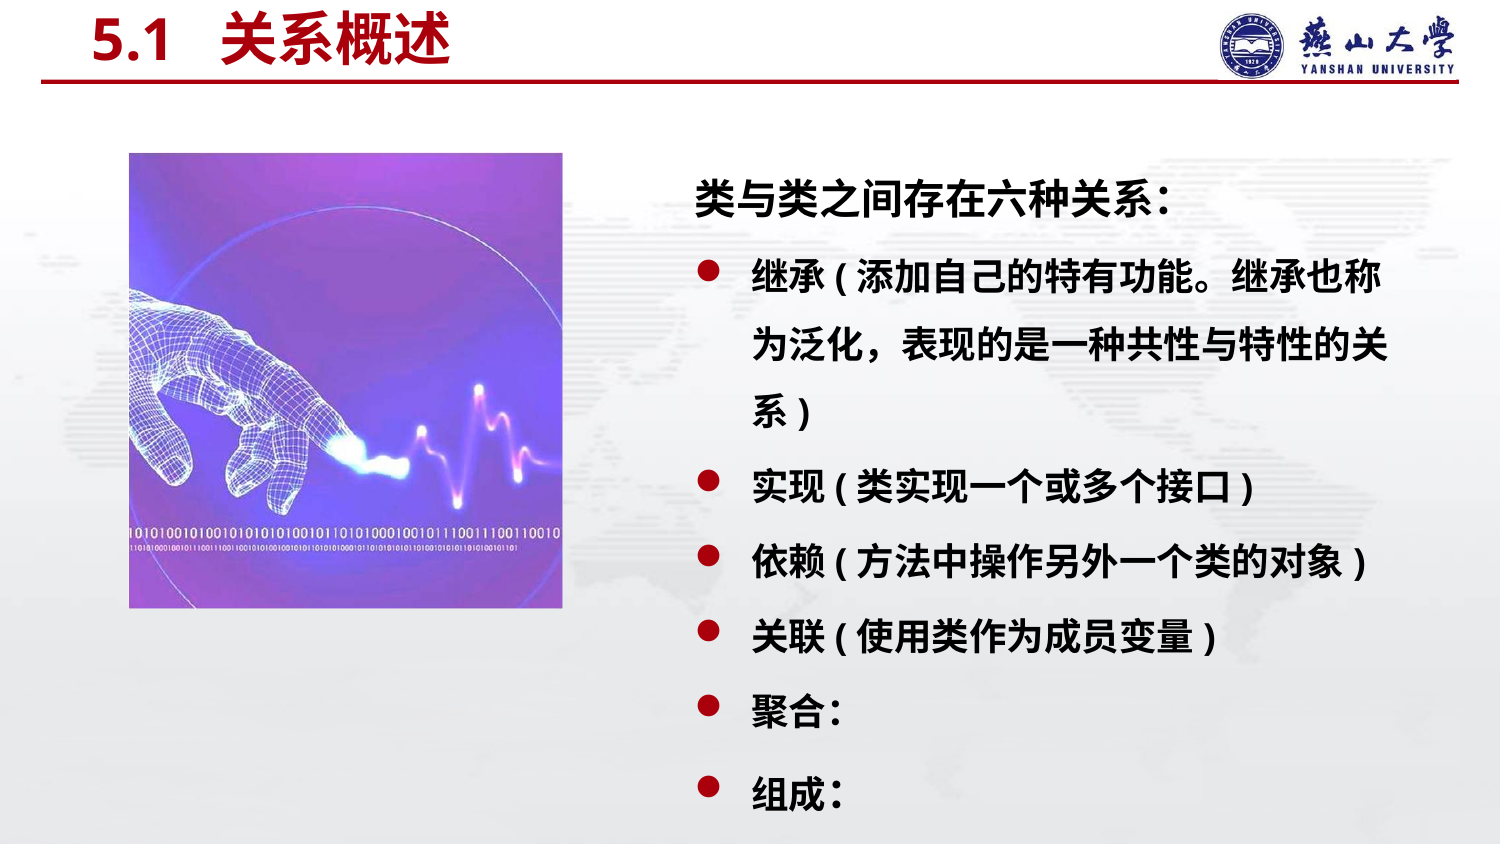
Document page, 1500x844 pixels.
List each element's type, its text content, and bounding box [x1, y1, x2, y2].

title 5.1 关系概述 [76, 2, 873, 71]
picture [0, 0, 1500, 844]
list 类与类之间存在六种关系： 继承(添加自己的特有功能。继承也称为泛化，表现的是一种共性与特性的关系) 实现(类实现一个或多个接口) 依赖(方法中操作另外一个类的对象) 关联(使用类作为成员变量) 聚合： 组成： [679, 140, 1429, 739]
